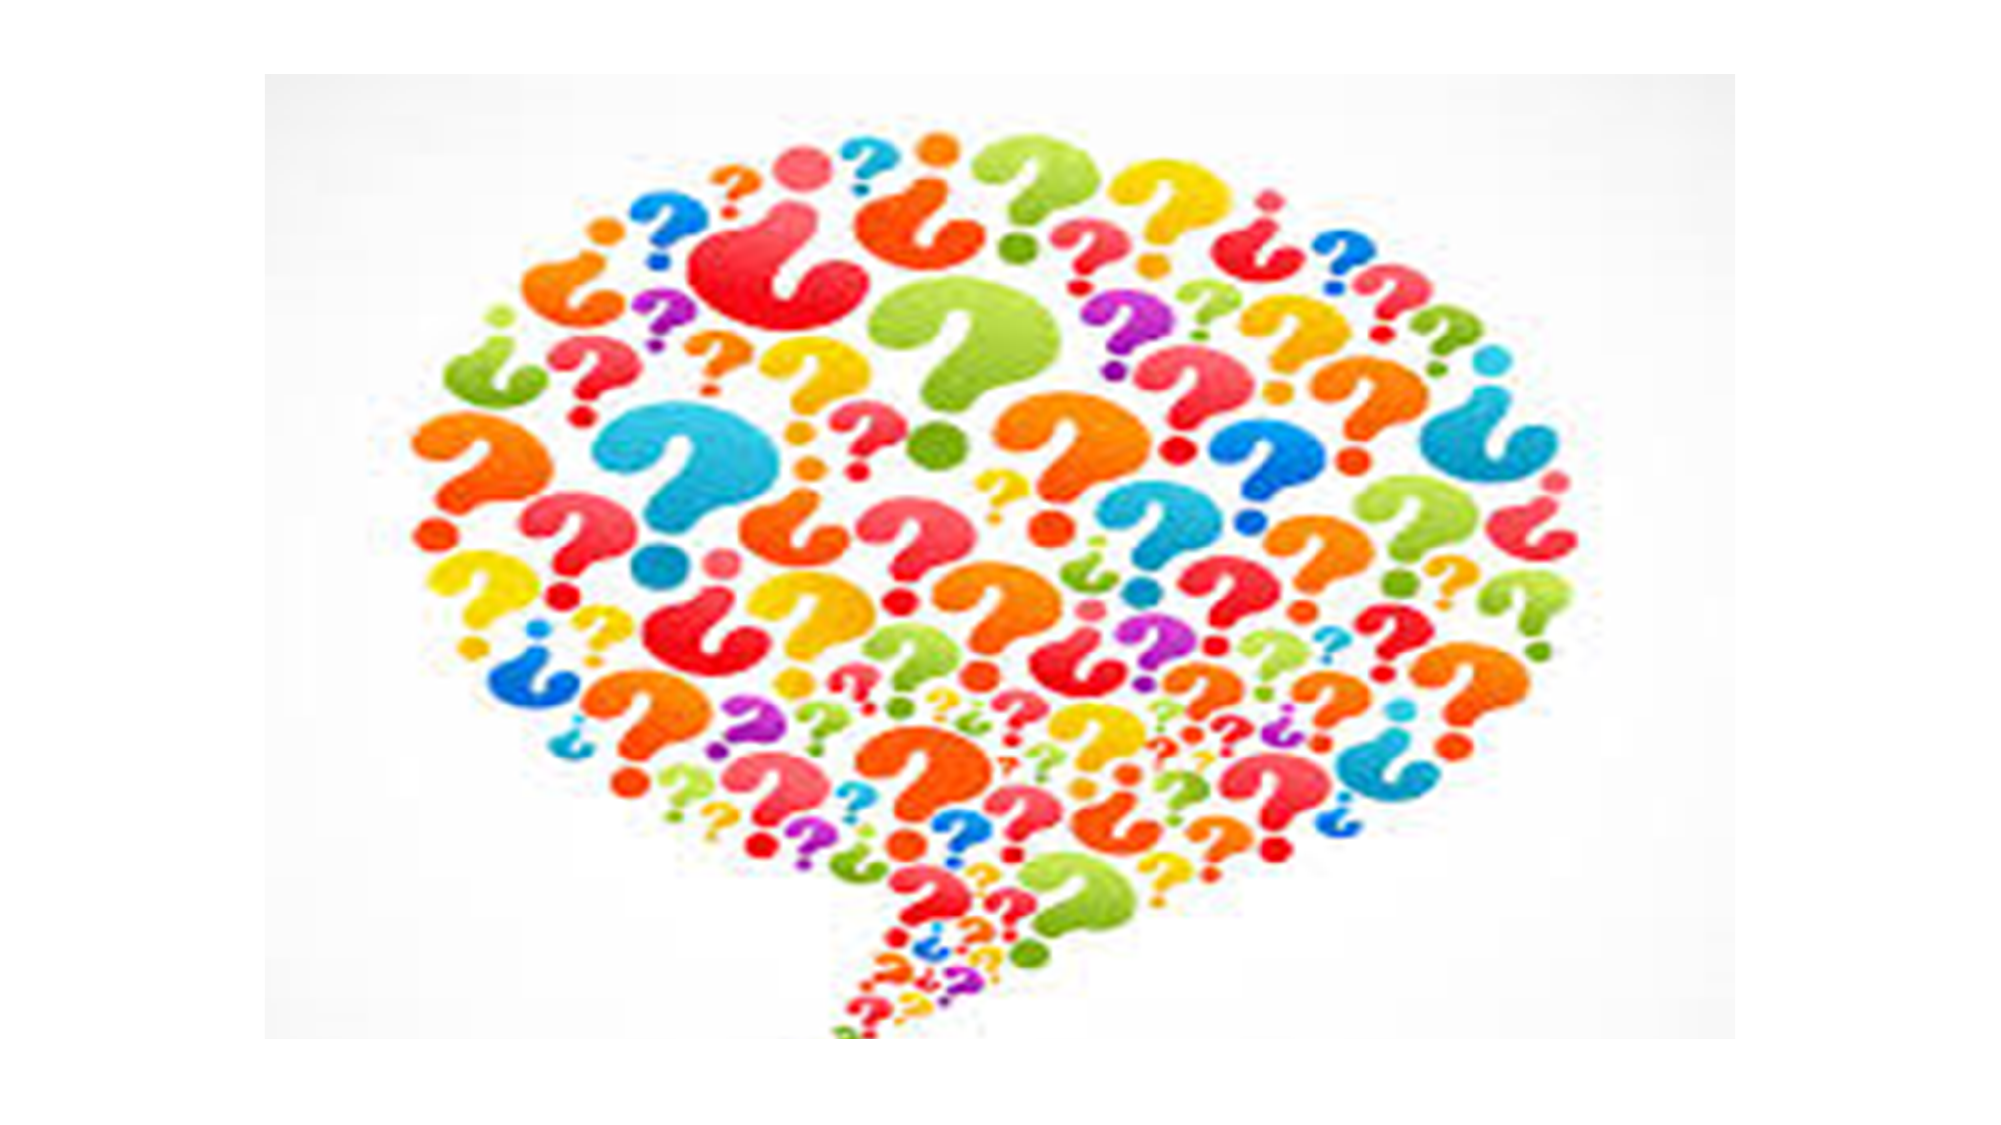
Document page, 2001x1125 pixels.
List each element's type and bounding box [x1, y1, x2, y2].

picture [264, 74, 1736, 1039]
